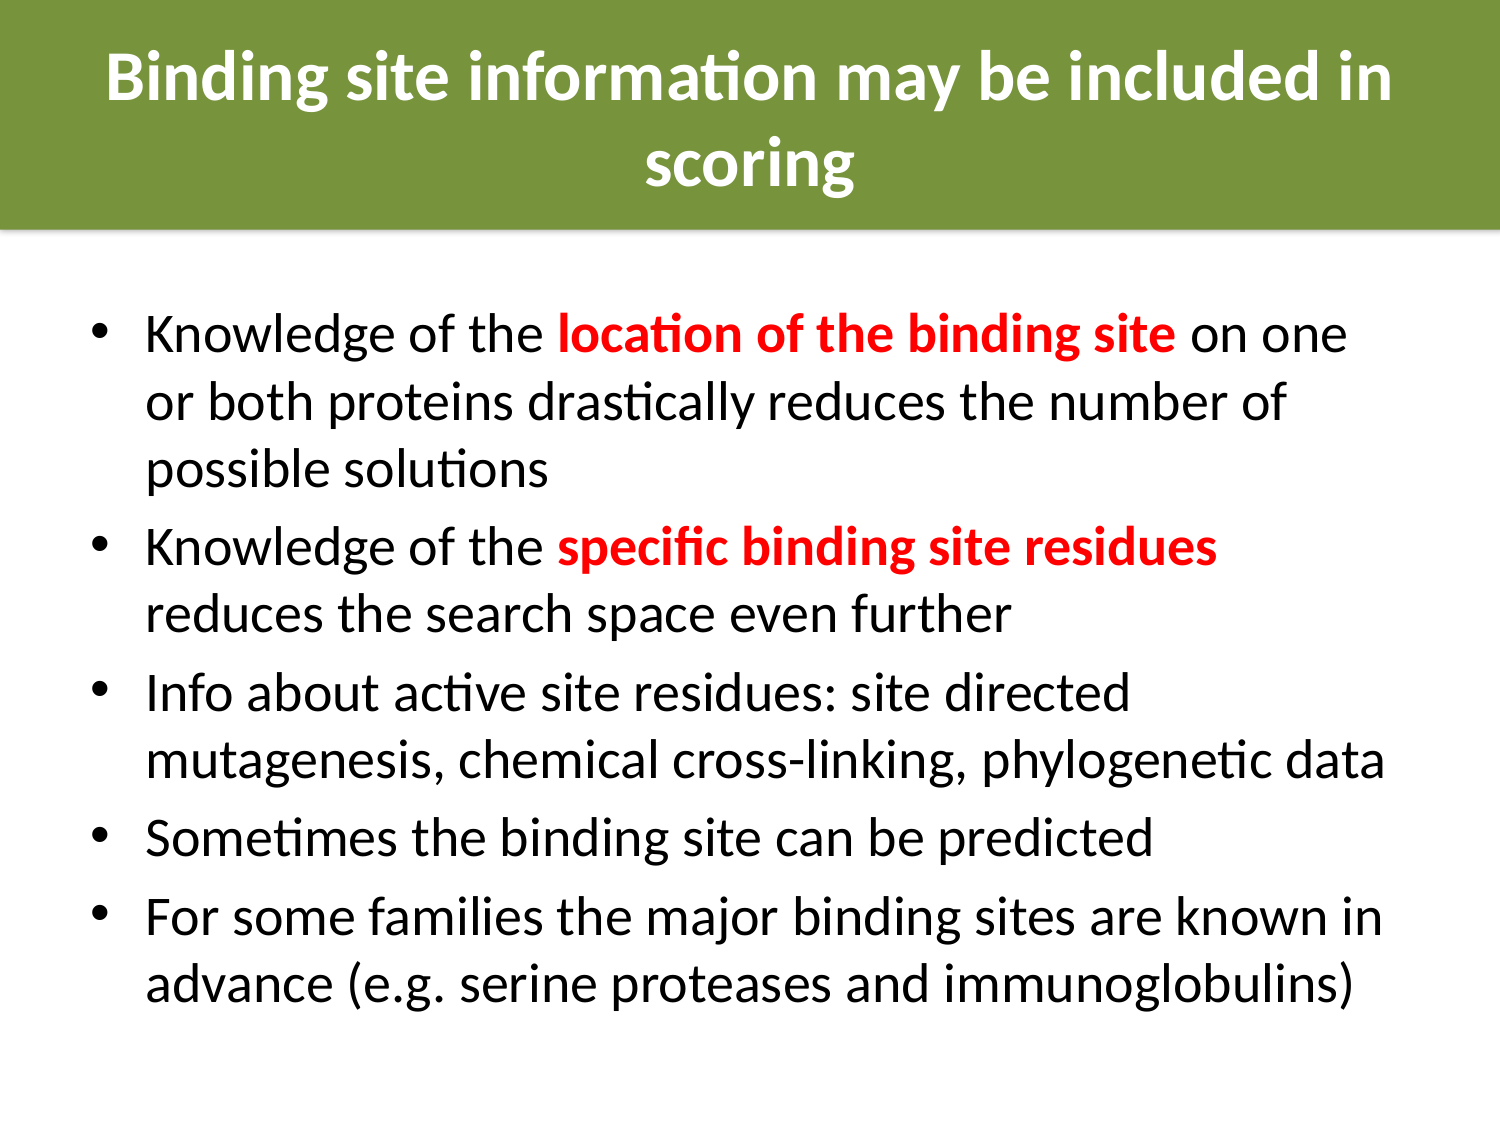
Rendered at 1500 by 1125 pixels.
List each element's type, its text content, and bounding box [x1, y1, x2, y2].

text_box [0, 0, 1500, 230]
title Binding site information may be included in scoring [75, 21, 1425, 209]
list Knowledge of the location of the binding site on one or both proteins drastically reduces the number of possible solutions Knowledge of the specific binding site residues reduces the search space even further Info about active site residues: site directed mutagenesis, chemical cross-linking, phylogenetic data Sometimes the binding site can be predicted For some families the major binding sites are known in advance (e.g. serine proteases and immunoglobulins) [75, 289, 1425, 1032]
